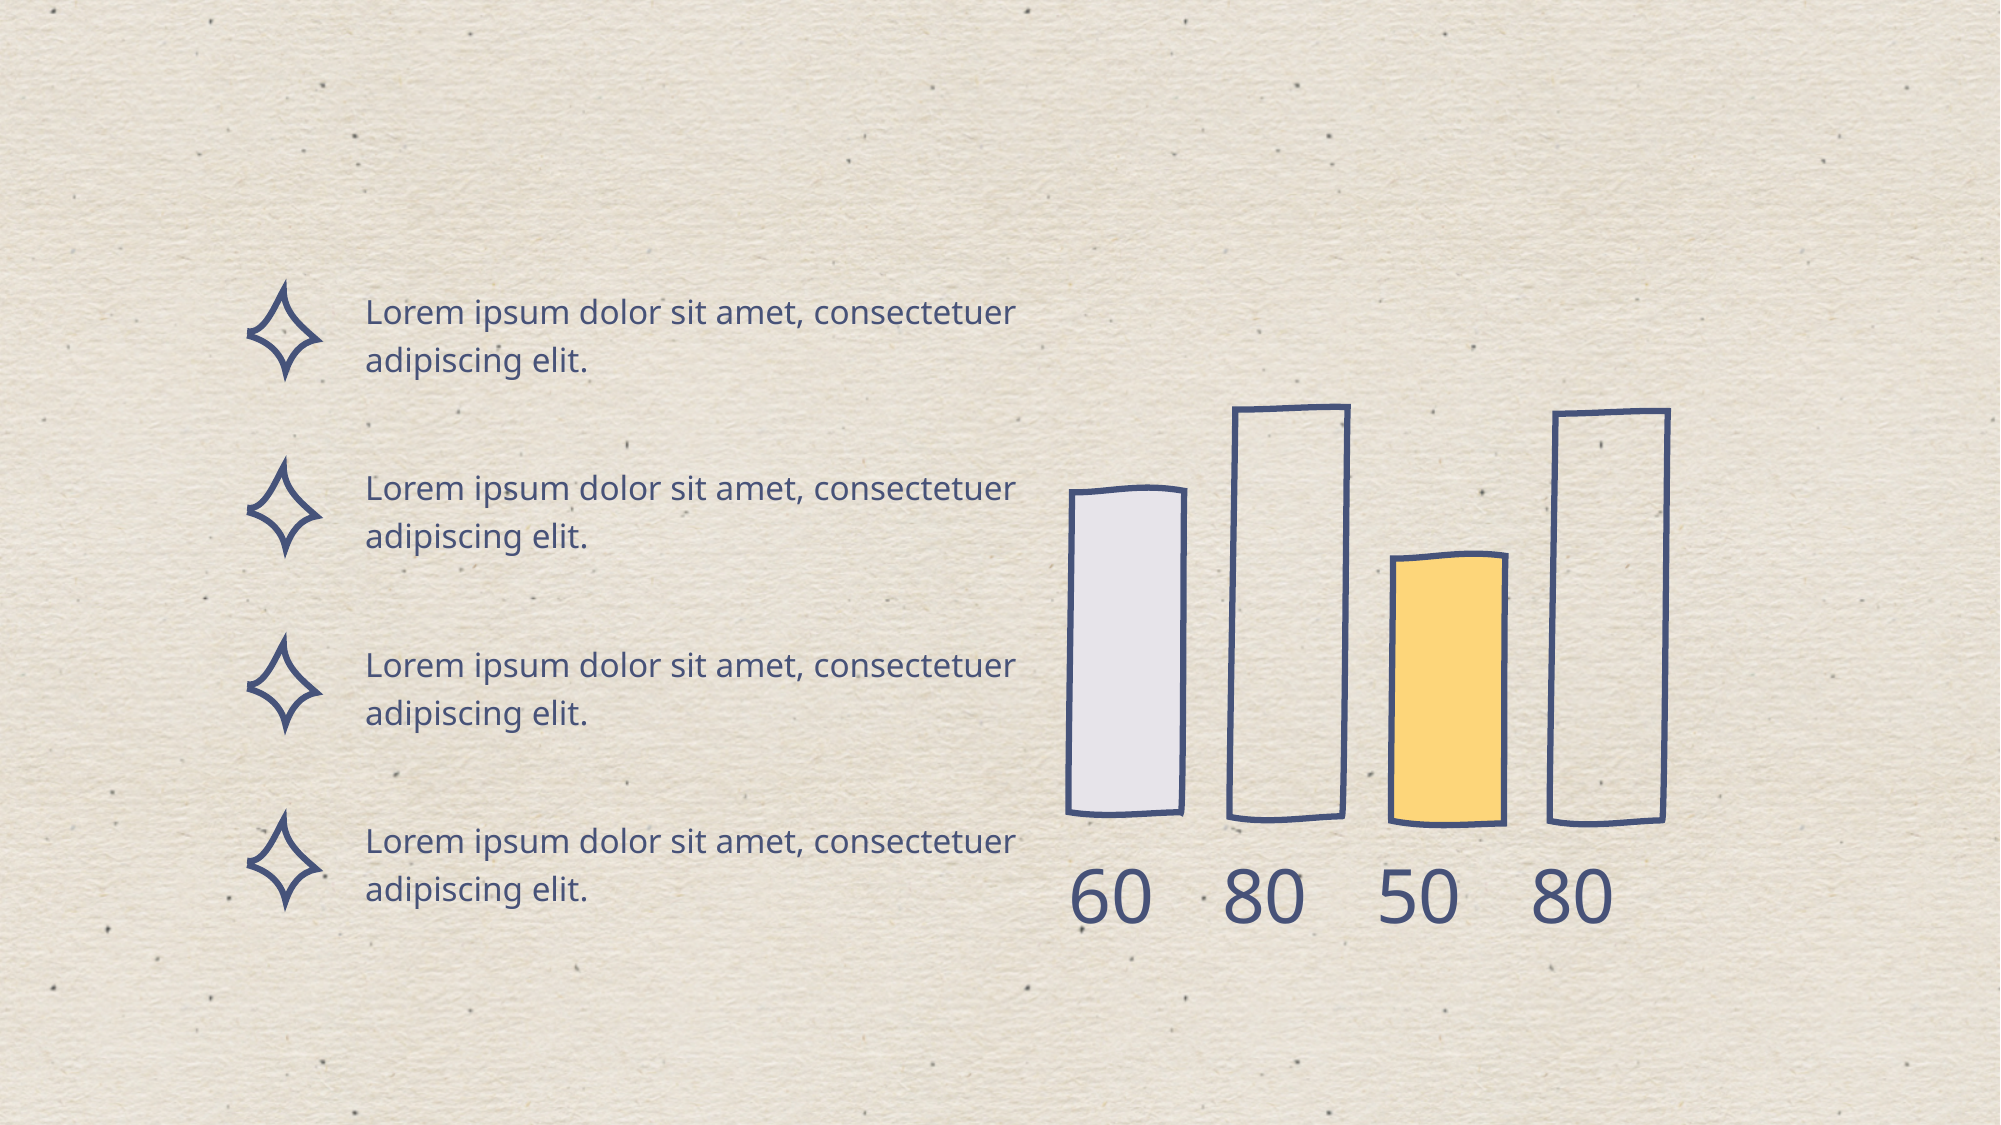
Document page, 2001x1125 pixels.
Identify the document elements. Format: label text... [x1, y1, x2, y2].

text_box [247, 289, 317, 372]
text_box [1068, 487, 1185, 815]
text_box Lorem ipsum dolor sit amet, consectetuer adipiscing elit. [358, 453, 1083, 562]
text_box Lorem ipsum dolor sit amet, consectetuer adipiscing elit. [358, 806, 1083, 915]
picture [0, 0, 2000, 1125]
text_box 50 [1369, 824, 1500, 945]
text_box [1390, 553, 1506, 824]
text_box [247, 819, 317, 902]
text_box [1229, 406, 1348, 821]
text_box Lorem ipsum dolor sit amet, consectetuer adipiscing elit. [358, 276, 1083, 385]
text_box 60 [1061, 824, 1192, 945]
text_box 80 [1215, 824, 1346, 945]
text_box [247, 642, 317, 725]
text_box 80 [1523, 824, 1654, 945]
text_box Lorem ipsum dolor sit amet, consectetuer adipiscing elit. [358, 629, 1083, 738]
text_box [247, 466, 317, 549]
text_box [1549, 410, 1668, 824]
